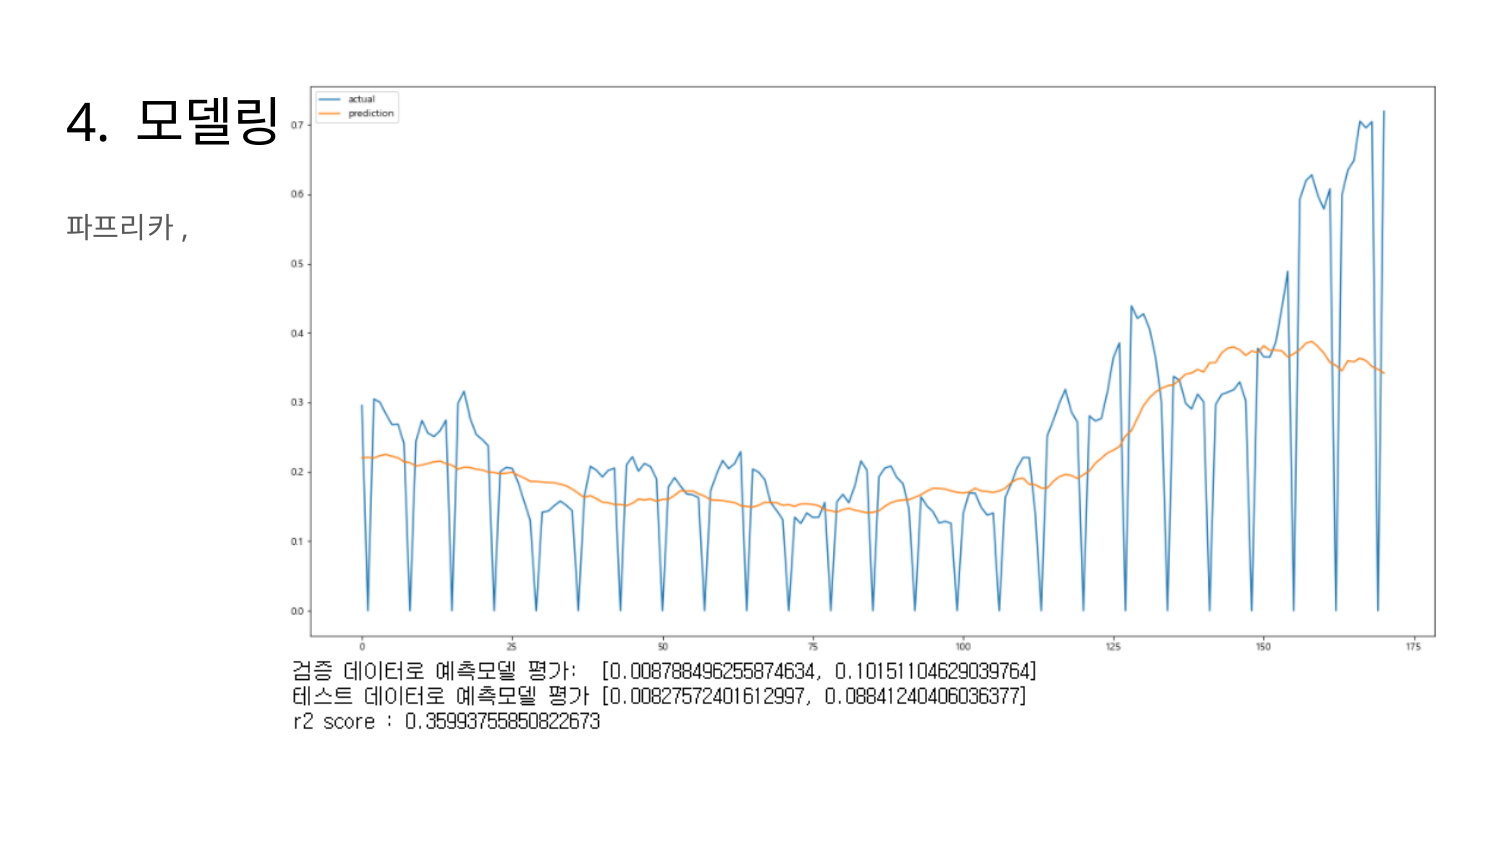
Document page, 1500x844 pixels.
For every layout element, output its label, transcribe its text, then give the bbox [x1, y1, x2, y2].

picture [287, 72, 1450, 733]
title 4. 모델링 [51, 72, 286, 167]
list 파프리카, [51, 189, 1449, 750]
